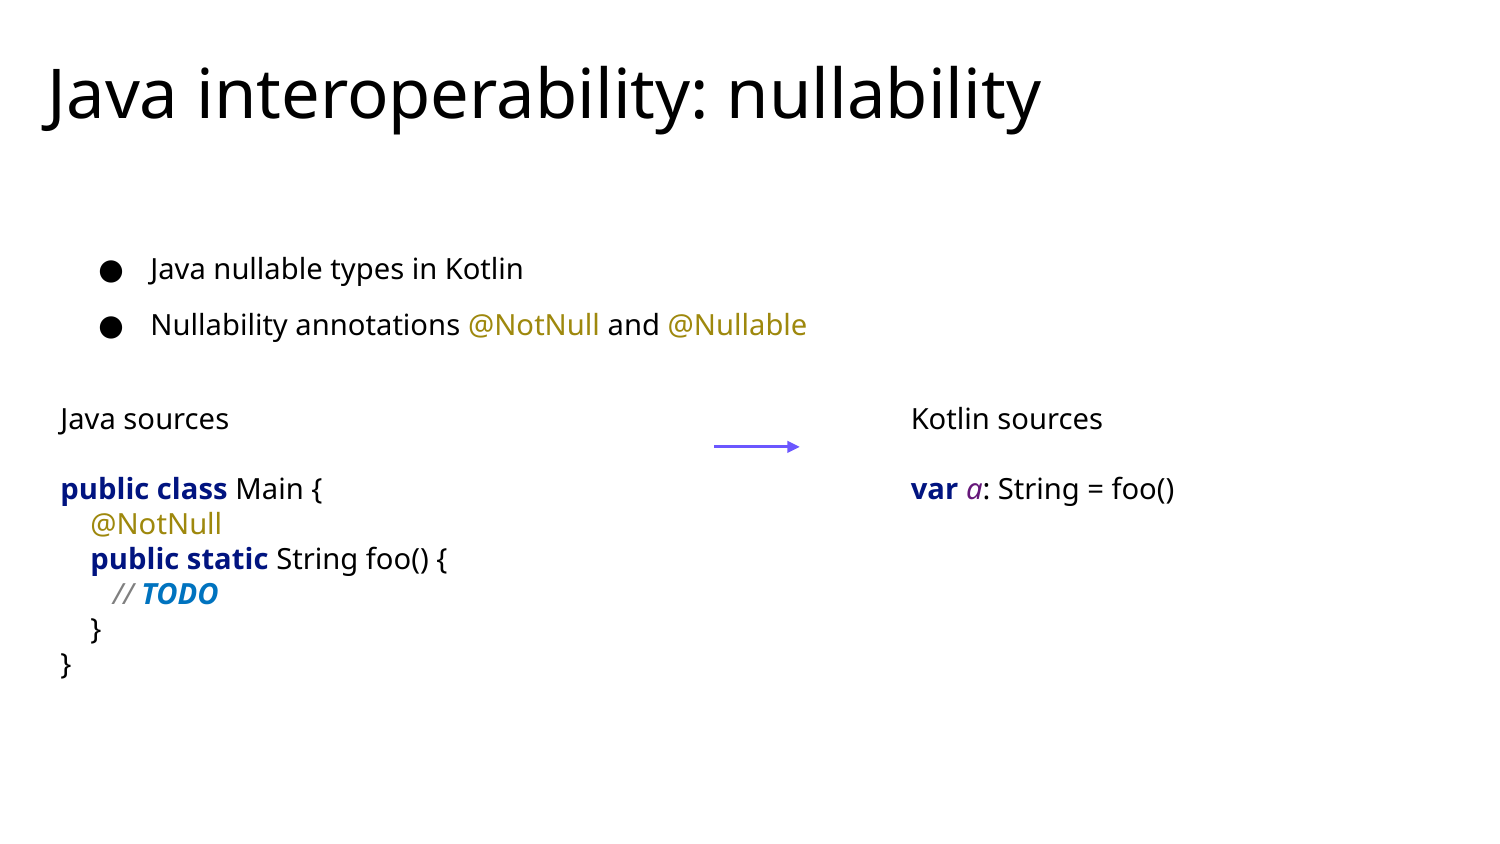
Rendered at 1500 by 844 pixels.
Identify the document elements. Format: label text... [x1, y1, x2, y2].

text_box Java nullable types in Kotlin Nullability annotations @NotNull and @Nullable [60, 235, 1343, 357]
text_box Java sources public class Main { @NotNull public static String foo() { // TODO } } [60, 400, 669, 716]
title Java interoperability: nullability [48, 48, 1443, 123]
text_box Kotlin sources var a: String = foo() [910, 400, 1428, 506]
